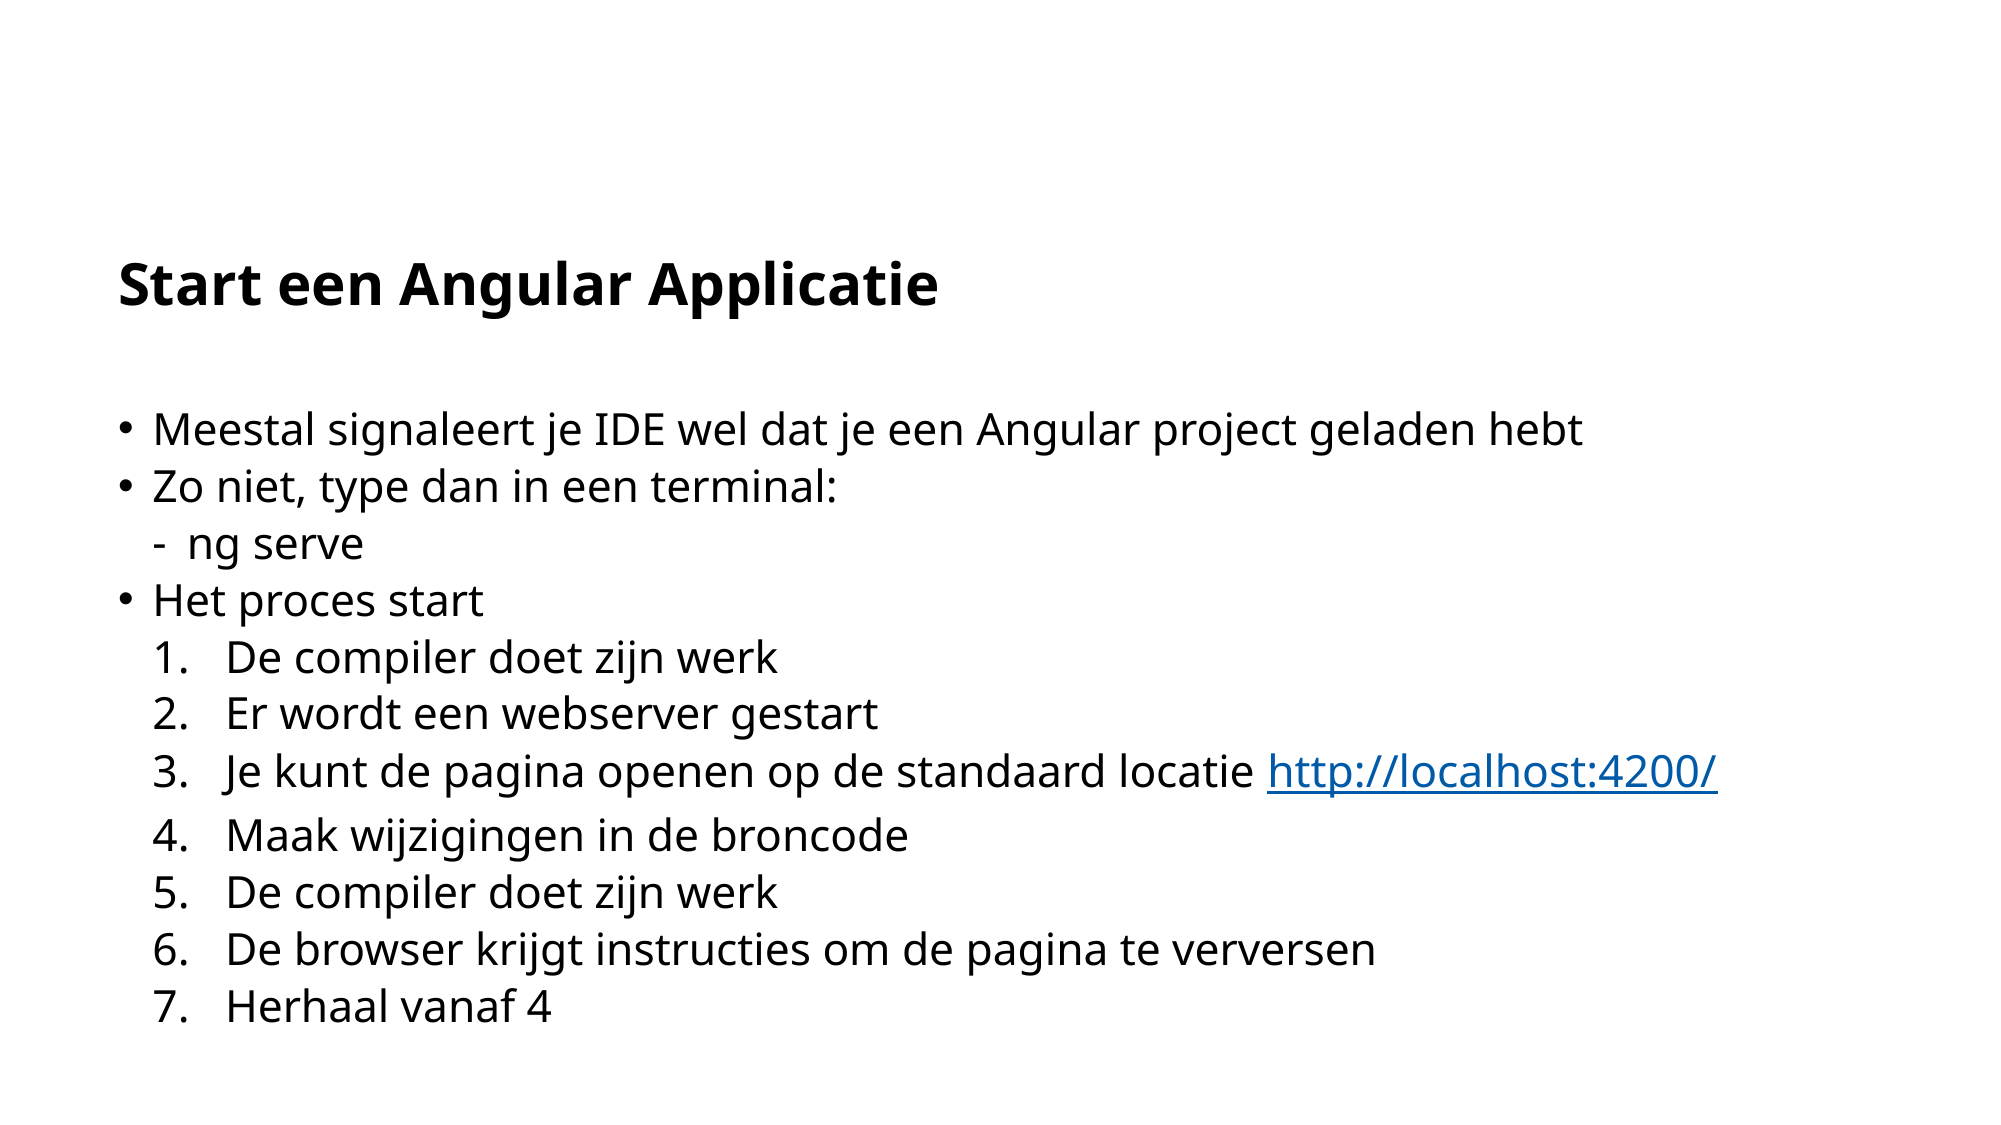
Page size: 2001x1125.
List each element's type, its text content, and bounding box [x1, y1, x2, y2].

title Start een Angular Applicatie [118, 85, 1872, 317]
list Meestal signaleert je IDE wel dat je een Angular project geladen hebt Zo niet, type dan in een terminal: ng serve Het proces start De compiler doet zijn werk Er wordt een webserver gestart Je kunt de pagina openen op de standaard locatie http://localhost:4200/ Maak wijzigingen in de broncode De compiler doet zijn werk De browser krijgt instructies om de pagina te verversen Herhaal vanaf 4 [118, 397, 1872, 1034]
